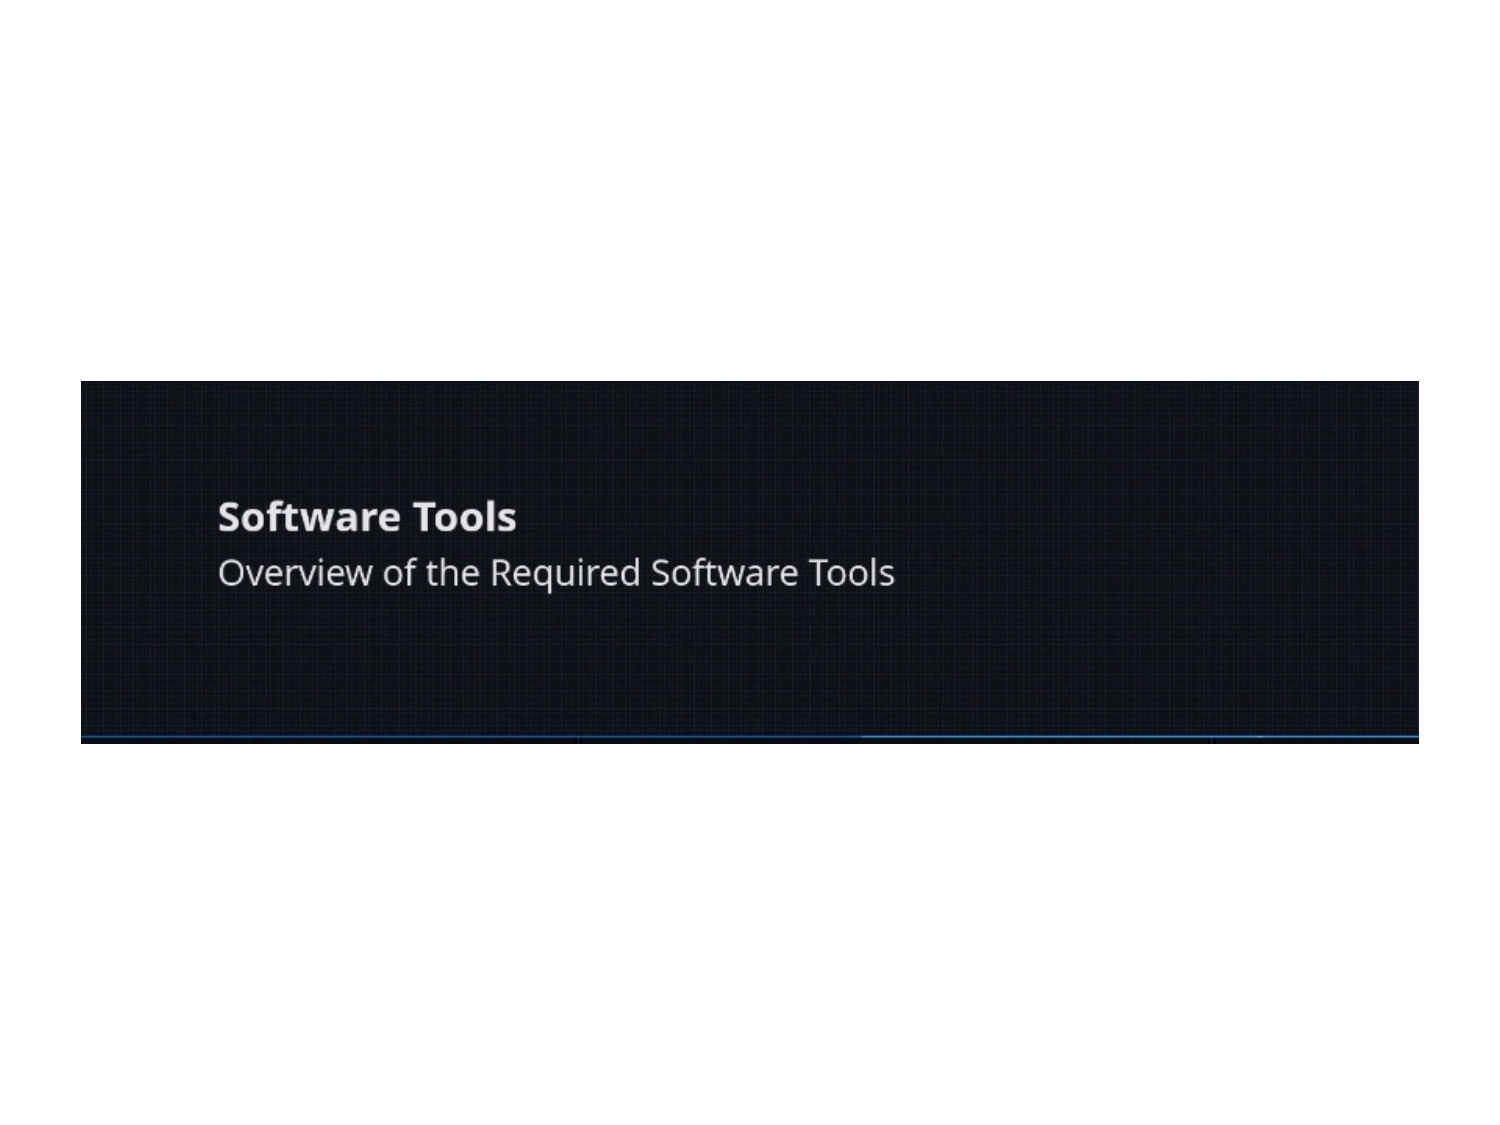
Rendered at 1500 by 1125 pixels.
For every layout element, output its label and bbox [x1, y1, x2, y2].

picture [80, 380, 1419, 744]
